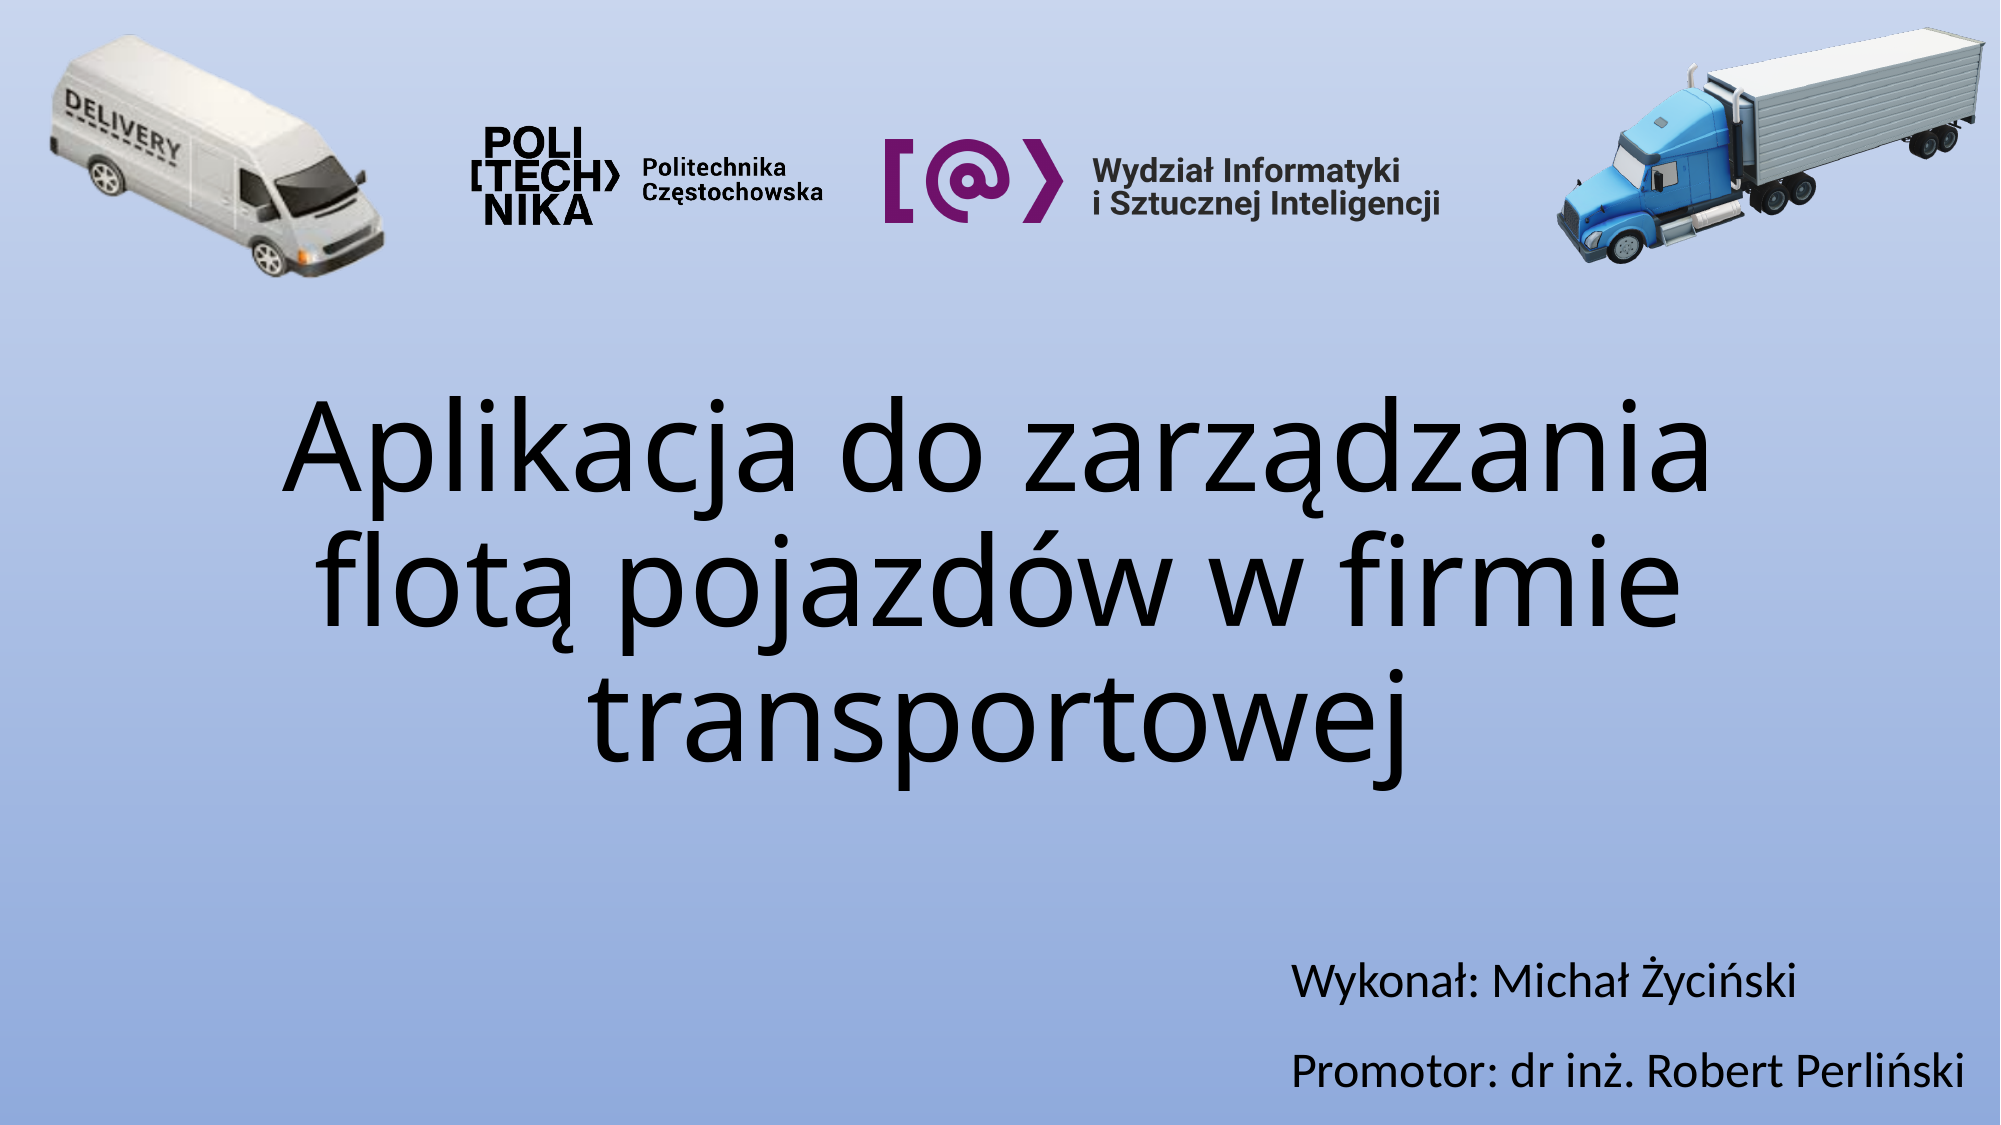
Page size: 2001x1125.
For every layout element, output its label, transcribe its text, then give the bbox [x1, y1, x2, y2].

picture [0, 5, 854, 300]
text_box Wykonał: Michał Życiński Promotor: dr inż. Robert Perliński [1276, 910, 2000, 1125]
title Aplikacja do zarządzania flotą pojazdów w firmie transportowej [262, 290, 1738, 797]
picture [1551, 0, 2001, 270]
picture [885, 139, 1439, 223]
